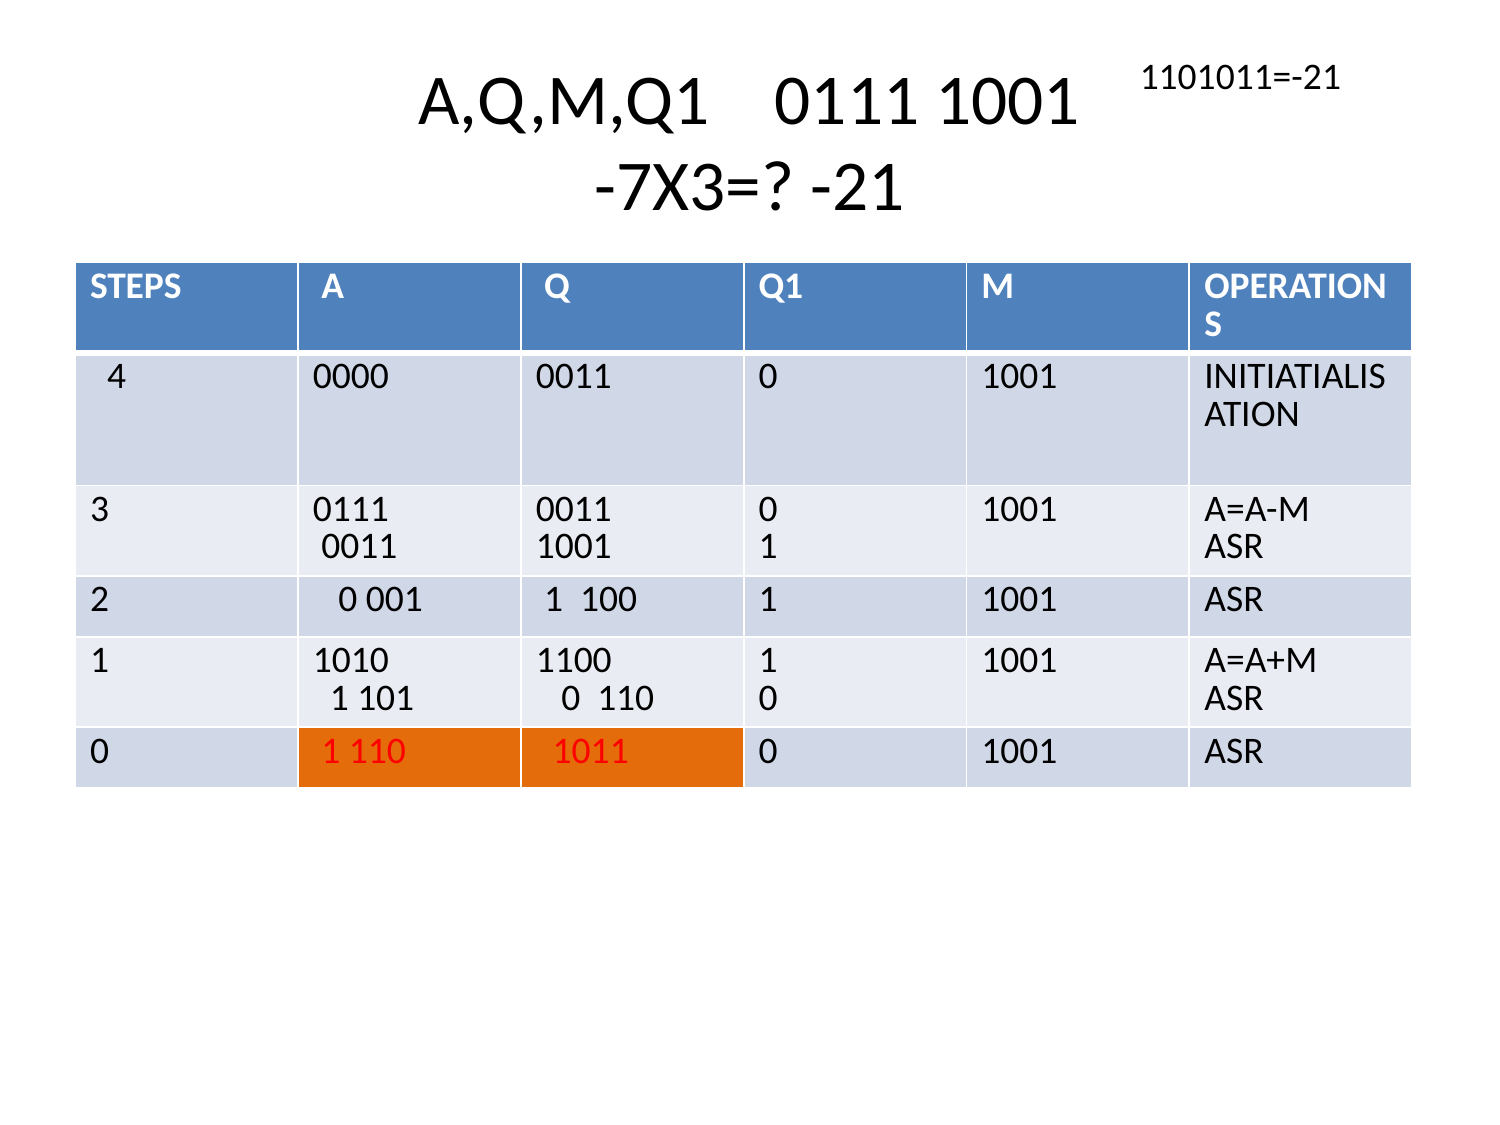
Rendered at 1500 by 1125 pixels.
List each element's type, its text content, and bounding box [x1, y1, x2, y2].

text_box 1101011=-21 [1124, 45, 1488, 105]
table_cell ASR [1190, 728, 1411, 787]
table_cell INITIATIALISATION [1190, 356, 1411, 485]
table_cell 1 110 [299, 728, 520, 787]
table_cell 1100 0 110 [522, 638, 743, 726]
table_header A [299, 263, 520, 350]
table_header STEPS [76, 263, 297, 350]
table_cell 0111 0011 [299, 486, 520, 575]
table_cell 1001 [967, 728, 1188, 787]
table_cell 1001 [967, 577, 1188, 636]
table_cell 1 [745, 577, 966, 636]
table_cell 1001 [967, 486, 1188, 575]
title A,Q,M,Q1 0111 1001 -7X3=? -21 [75, 45, 1425, 233]
table_cell 0011 [522, 356, 743, 485]
table_cell ASR [1190, 577, 1411, 636]
table_cell 0 [745, 728, 966, 787]
table_header M [967, 263, 1188, 350]
table_header Q [522, 263, 743, 350]
table_cell 1001 [967, 638, 1188, 726]
table_cell 0 [745, 356, 966, 485]
table_cell 0 [76, 728, 297, 787]
table_cell 1001 [967, 356, 1188, 485]
table_cell 1 0 [745, 638, 966, 726]
table_cell 0000 [299, 356, 520, 485]
table_cell 3 [76, 486, 297, 575]
table_cell 0 001 [299, 577, 520, 636]
table_header OPERATIONS [1190, 263, 1411, 350]
table_cell 0 1 [745, 486, 966, 575]
table_cell 2 [76, 577, 297, 636]
table_cell 1 100 [522, 577, 743, 636]
table_cell A=A+M ASR [1190, 638, 1411, 726]
table_cell 1 [76, 638, 297, 726]
table_header Q1 [745, 263, 966, 350]
table_cell 4 [76, 356, 297, 485]
table_cell 1010 1 101 [299, 638, 520, 726]
table_cell A=A-M ASR [1190, 486, 1411, 575]
text_box [937, 45, 1450, 152]
table_cell 0011 1001 [522, 486, 743, 575]
table_cell 1011 [522, 728, 743, 787]
